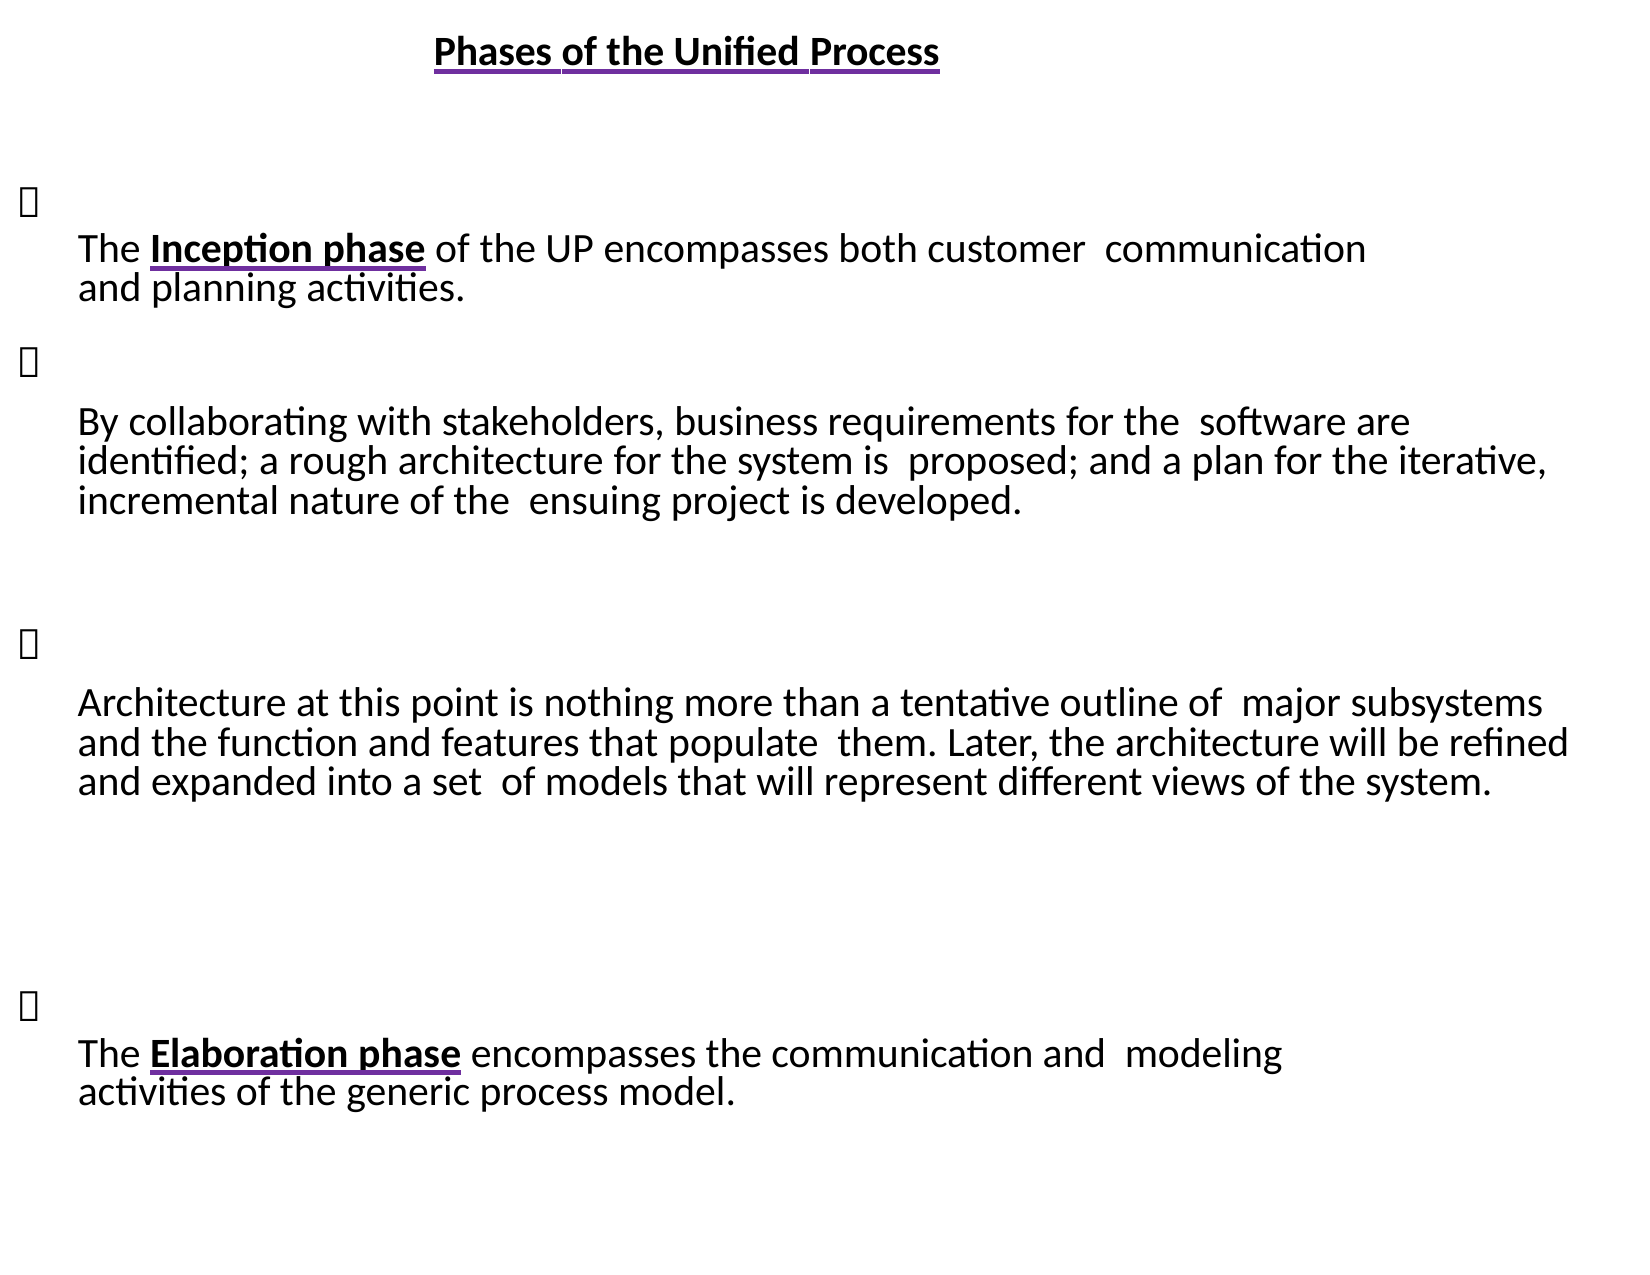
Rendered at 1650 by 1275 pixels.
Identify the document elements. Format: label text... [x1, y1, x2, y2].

text_box  [14, 333, 72, 387]
text_box By collaborating with stakeholders, business requirements for the software are identified; a rough architecture for the system is proposed; and a plan for the iterative, incremental nature of the ensuing project is developed. [75, 387, 1550, 523]
title Phases of the Unified Process [431, 0, 1218, 156]
text_box The Elaboration phase encompasses the communication and modeling activities of the generic process model. [75, 1017, 1413, 1113]
text_box  [14, 977, 66, 1031]
text_box Architecture at this point is nothing more than a tentative outline of major subsystems and the function and features that populate them. Later, the architecture will be refined and expanded into a set of models that will represent different views of the system. [75, 669, 1607, 804]
text_box  [14, 614, 72, 668]
text_box The Inception phase of the UP encompasses both customer communication and planning activities. [75, 213, 1378, 309]
text_box  [14, 173, 66, 226]
